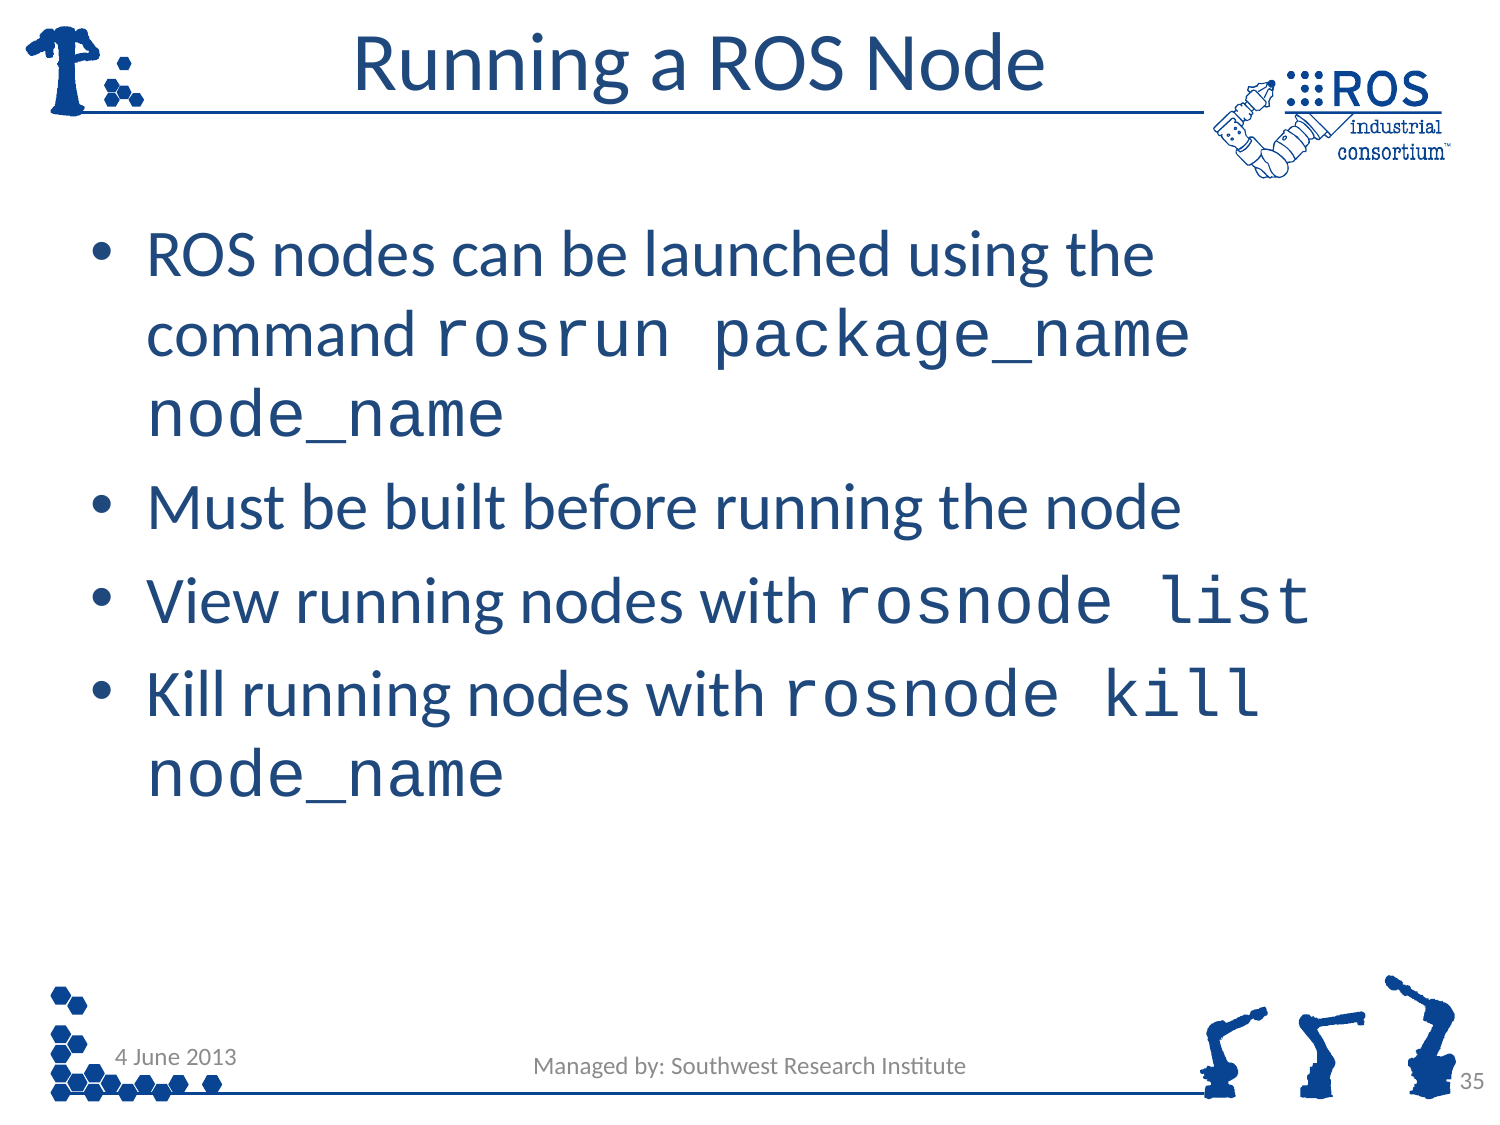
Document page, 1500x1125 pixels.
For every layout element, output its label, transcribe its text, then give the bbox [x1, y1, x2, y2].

title Running a ROS Node [150, 0, 1250, 113]
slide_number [99, 1025, 388, 1085]
slide_number 35 [1149, 1050, 1500, 1110]
list ROS nodes can be launched using the command rosrun package_name node_name Must be built before running the node View running nodes with rosnode list Kill running nodes with rosnode kill node_name [75, 202, 1425, 945]
footer Managed by: Southwest Research Institute [468, 1042, 1032, 1103]
